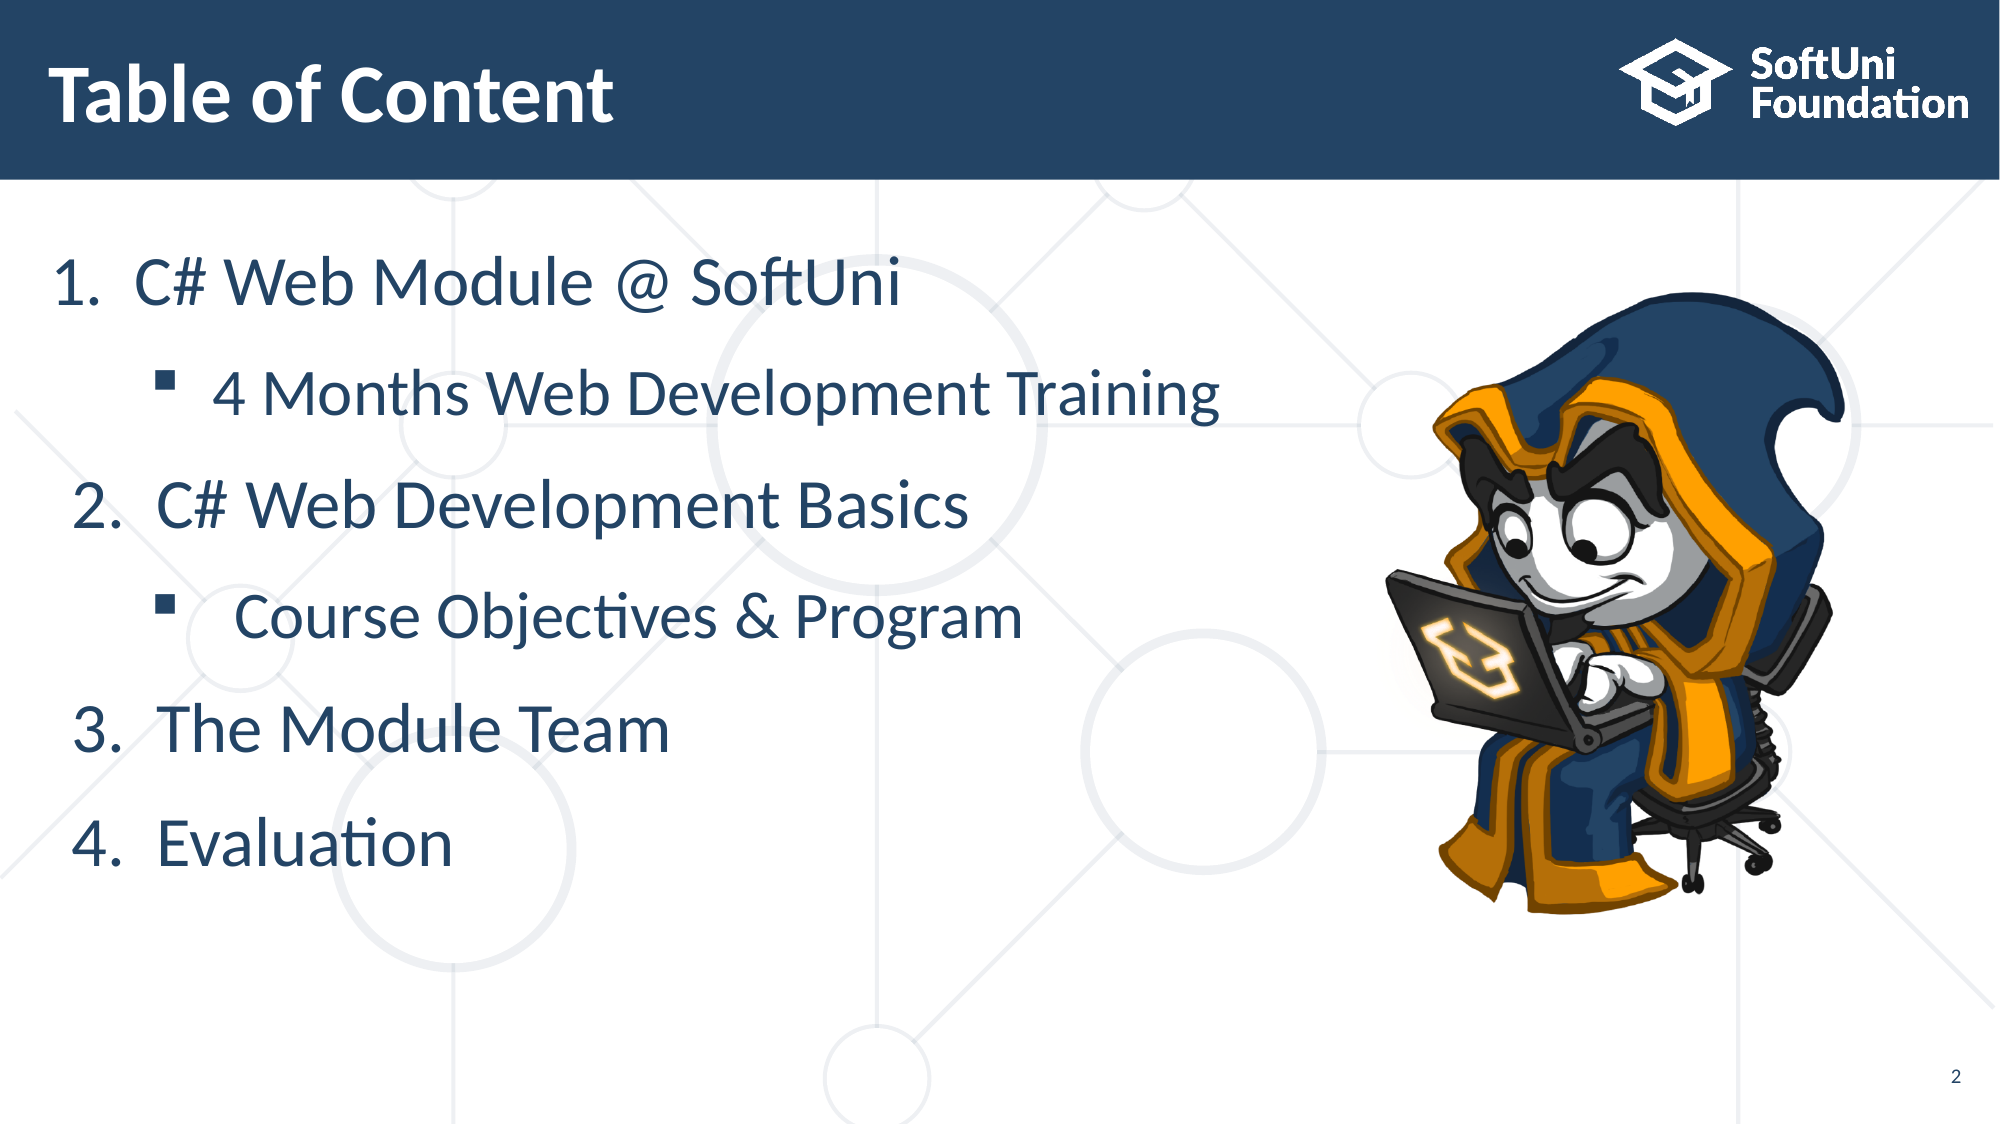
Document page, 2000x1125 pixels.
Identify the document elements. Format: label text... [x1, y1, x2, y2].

picture [1375, 231, 1884, 951]
slide_number 2 [1896, 1049, 1968, 1101]
title Table of Content [31, 16, 1591, 162]
list C# Web Module @ SoftUni 4 Months Web Development Training C# Web Development Basics Course Objectives & Program The Module Team Evaluation [32, 224, 1375, 1012]
picture [1618, 38, 1968, 126]
